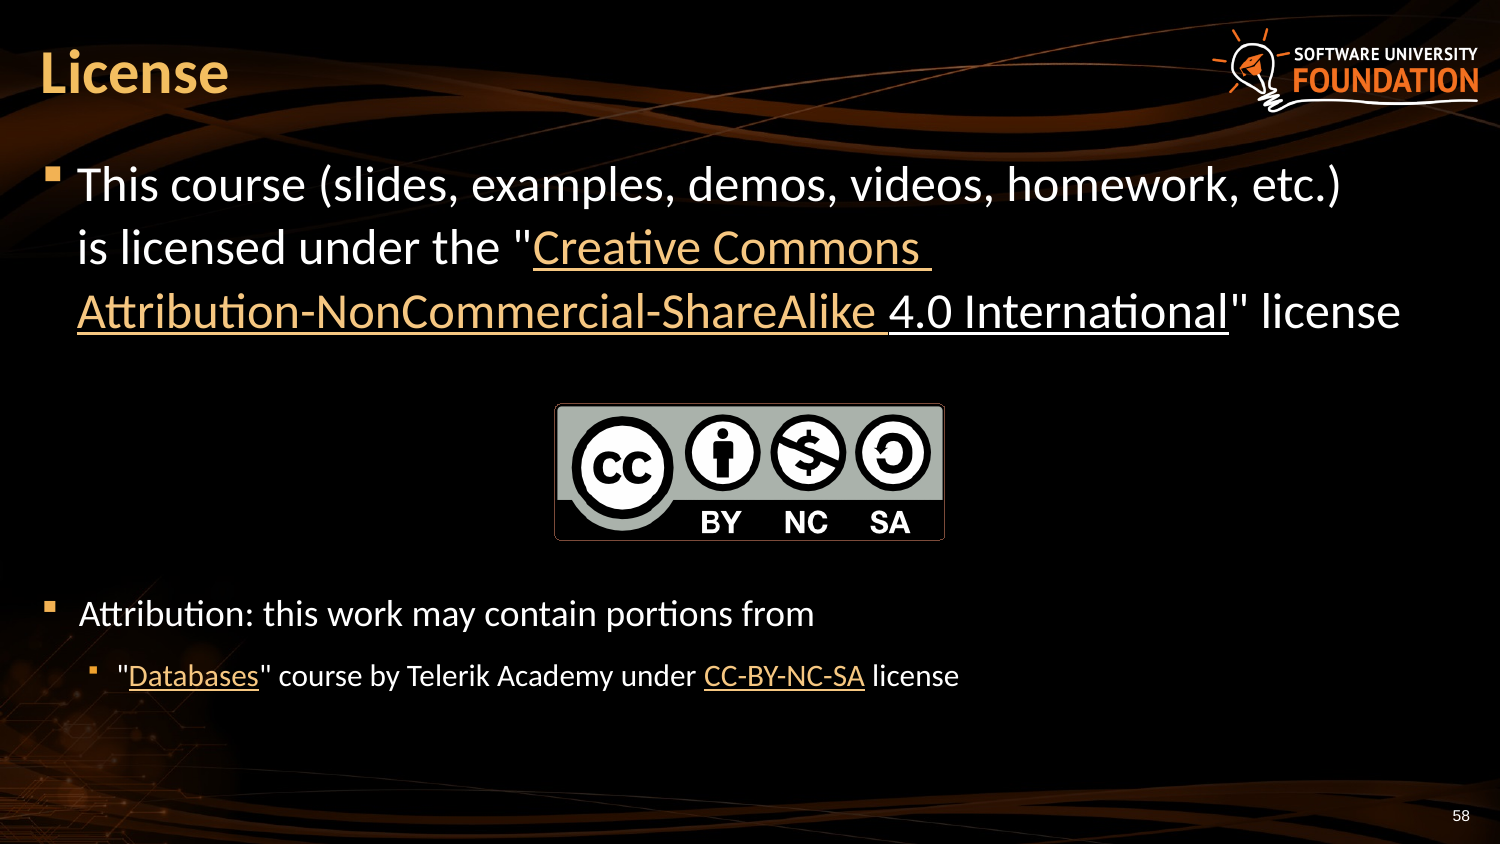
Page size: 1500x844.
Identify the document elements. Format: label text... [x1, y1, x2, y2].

picture [0, 0, 1500, 844]
list Attribution: this work may contain portions from "Databases" course by Telerik Academy under CC-BY-NC-SA license [23, 581, 1476, 827]
title License [23, 4, 1202, 141]
list This course (slides, examples, demos, videos, homework, etc.) is licensed under the "Creative Commons Attribution-NonCommercial-ShareAlike 4.0 International" license [23, 141, 1476, 363]
